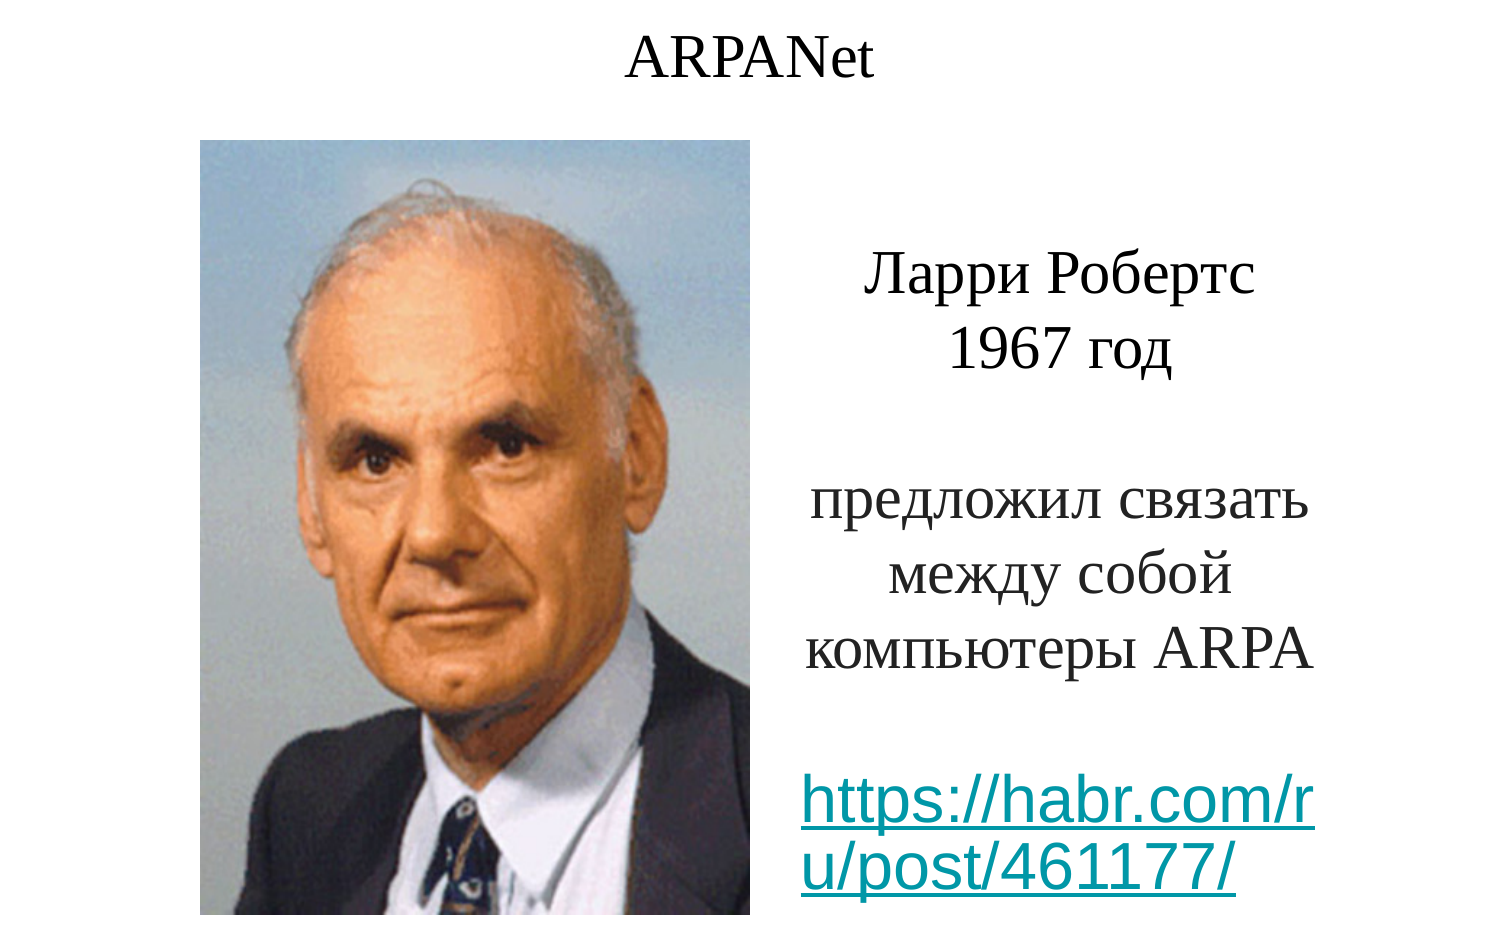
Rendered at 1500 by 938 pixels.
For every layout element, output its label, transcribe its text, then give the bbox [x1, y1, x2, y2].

picture [199, 140, 751, 915]
title ARPANet [0, 0, 1500, 105]
text_box Ларри Робертс 1967 год предложил связать между собой компьютеры ARPA https://habr.com/ru/post/461177/ [785, 140, 1336, 915]
